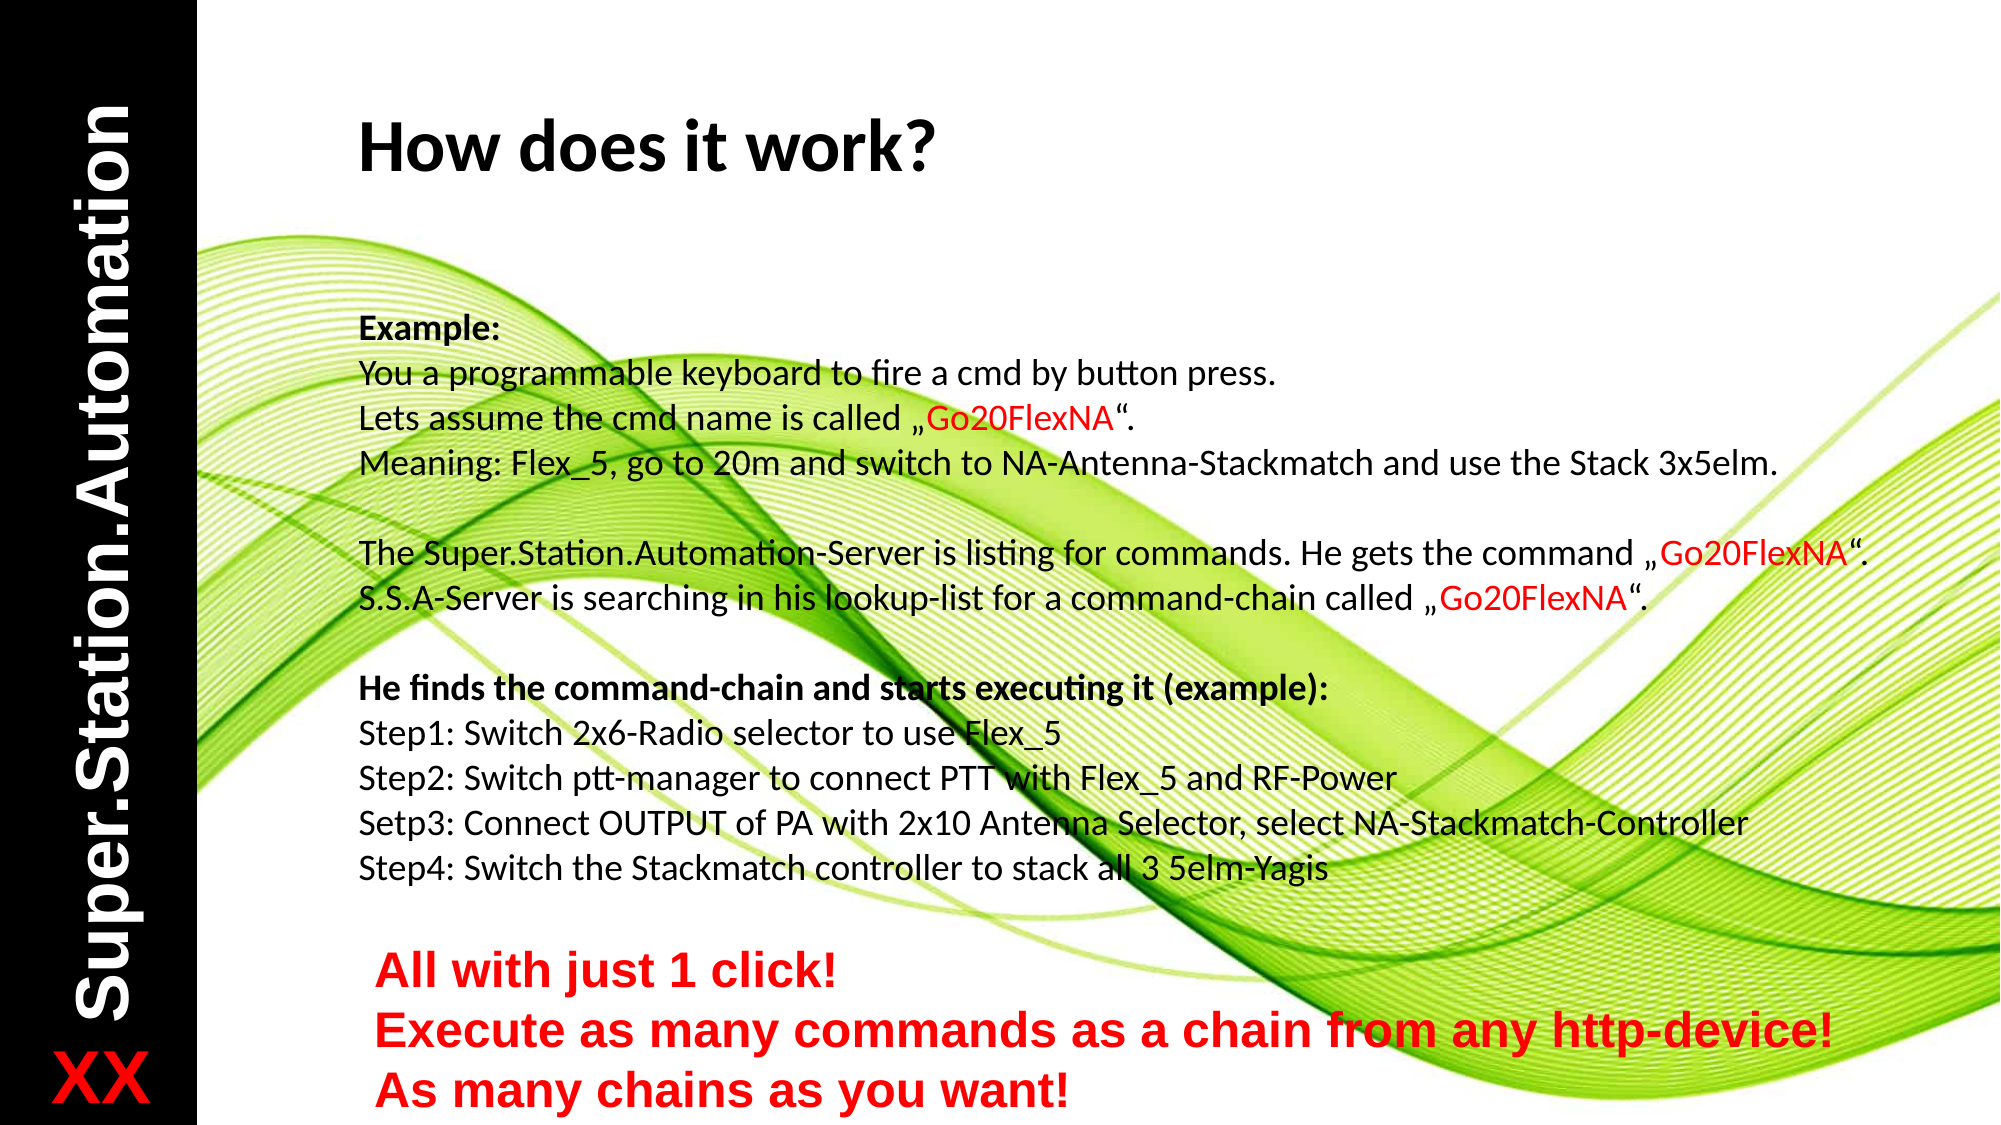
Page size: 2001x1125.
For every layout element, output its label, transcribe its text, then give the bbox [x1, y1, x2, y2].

text_box How does it work? [343, 88, 1820, 194]
text_box Super.Station.Automation [0, 0, 197, 208]
picture [0, 208, 2000, 1125]
